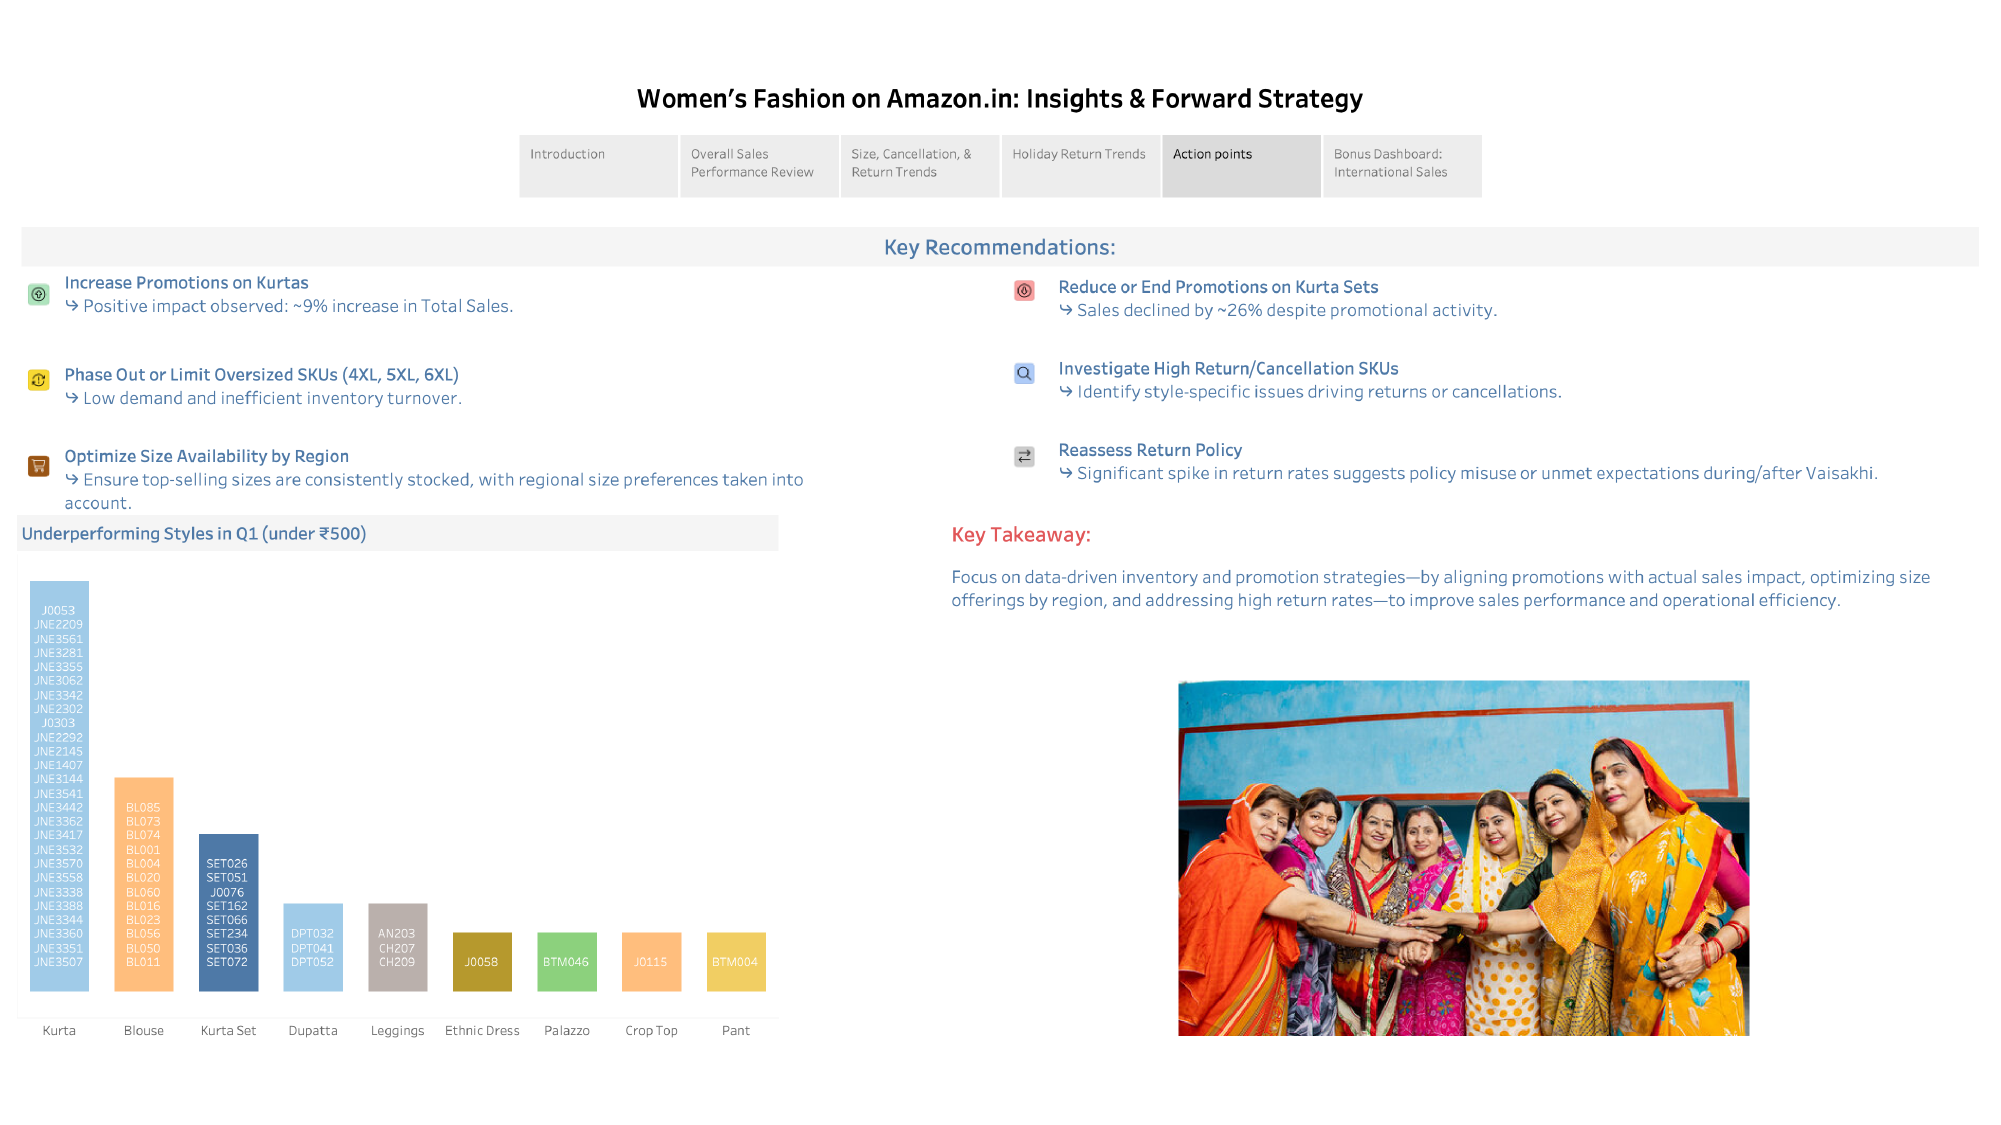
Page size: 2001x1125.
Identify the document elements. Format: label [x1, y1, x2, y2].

picture [0, 67, 2000, 1057]
